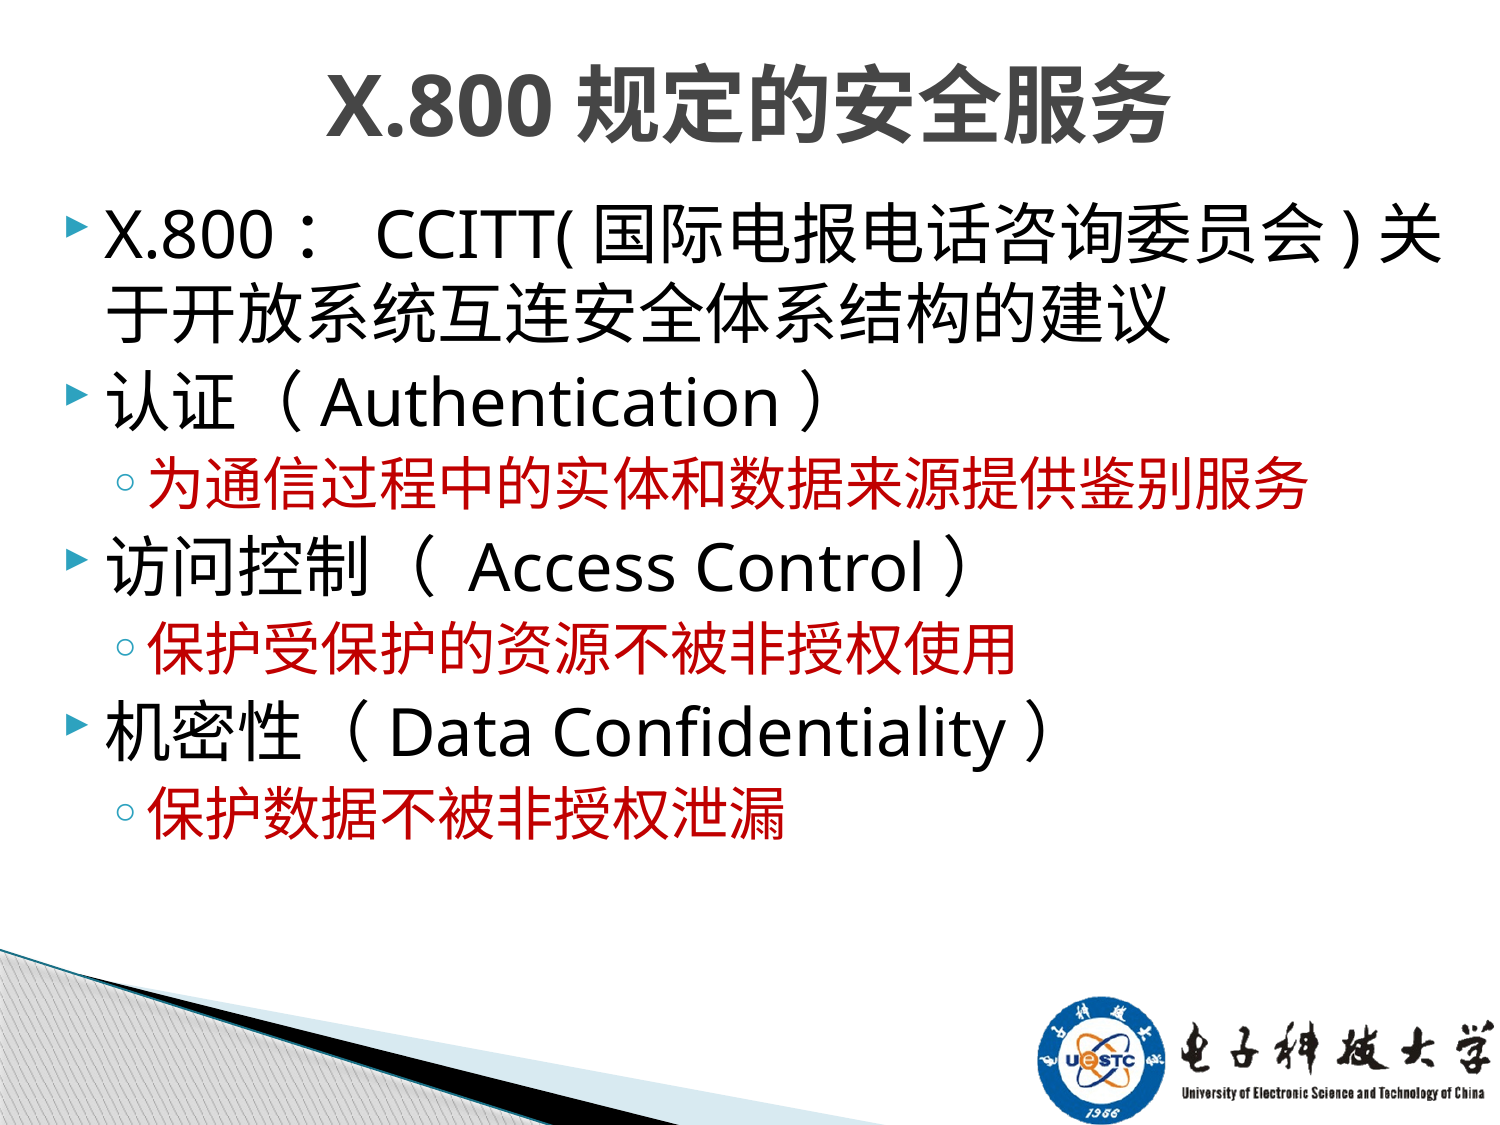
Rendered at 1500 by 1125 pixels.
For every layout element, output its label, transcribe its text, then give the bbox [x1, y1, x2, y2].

picture [1037, 995, 1495, 1125]
list X.800：CCITT(国际电报电话咨询委员会)关于开放系统互连安全体系结构的建议 认证（Authentication） 为通信过程中的实体和数据来源提供鉴别服务 访问控制（ Access Control） 保护受保护的资源不被非授权使用 机密性（Data Confidentiality） 保护数据不被非授权泄漏 [29, 184, 1471, 1022]
slide_number 125 [0, 953, 29, 964]
slide_number 125 [213, 1022, 542, 1125]
title X.800规定的安全服务 [29, 32, 1471, 173]
